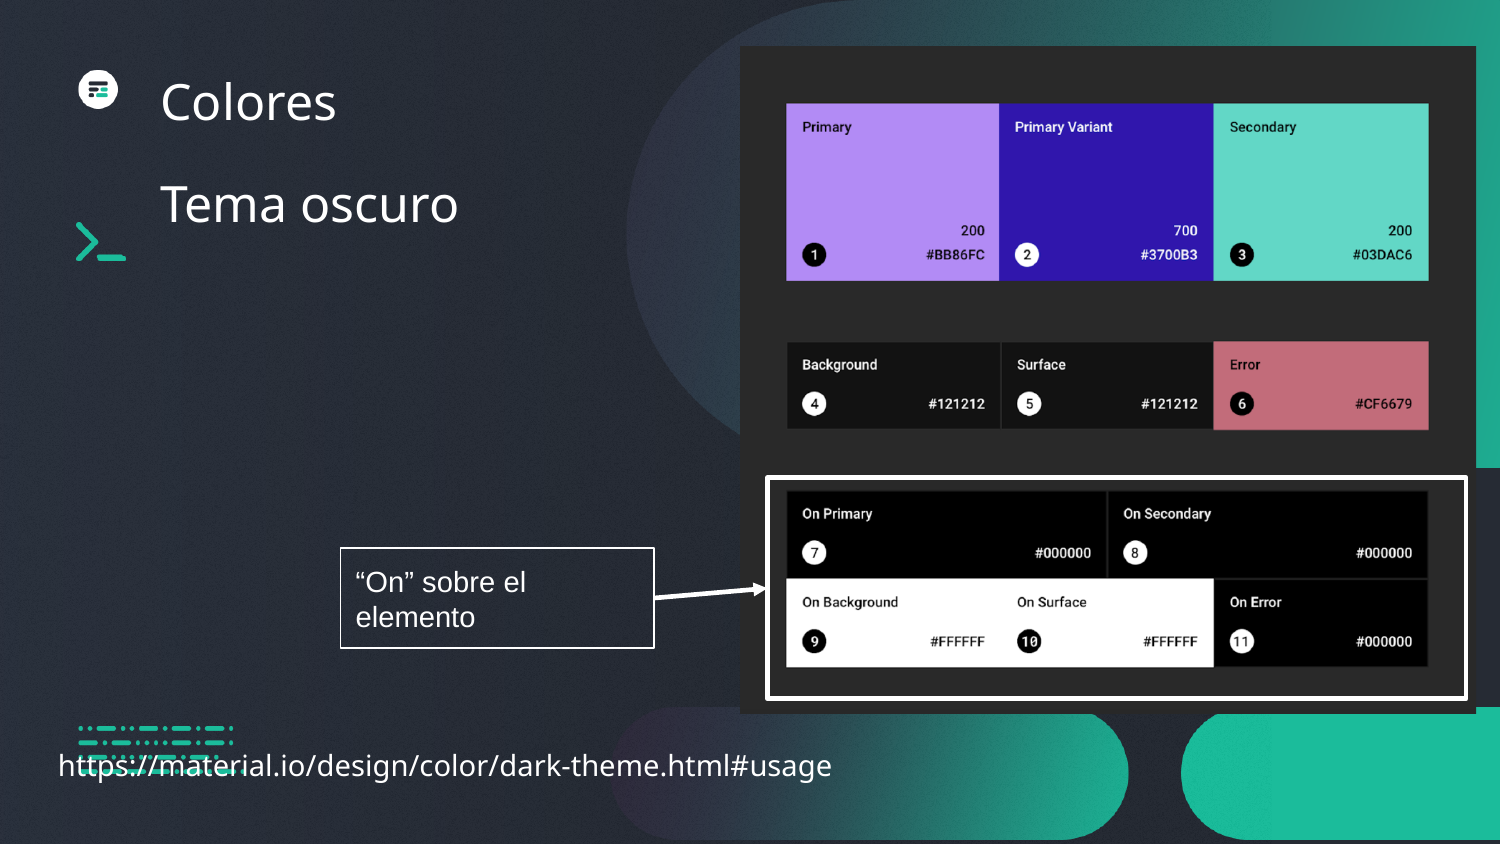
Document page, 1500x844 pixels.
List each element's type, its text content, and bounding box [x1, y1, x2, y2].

text_box “On” sobre el elemento [340, 548, 654, 648]
picture [0, 0, 1500, 844]
subtitle Colores Tema oscuro [145, 46, 737, 127]
subtitle https://material.io/design/color/dark-theme.html#usage [42, 727, 1021, 844]
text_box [653, 587, 768, 599]
